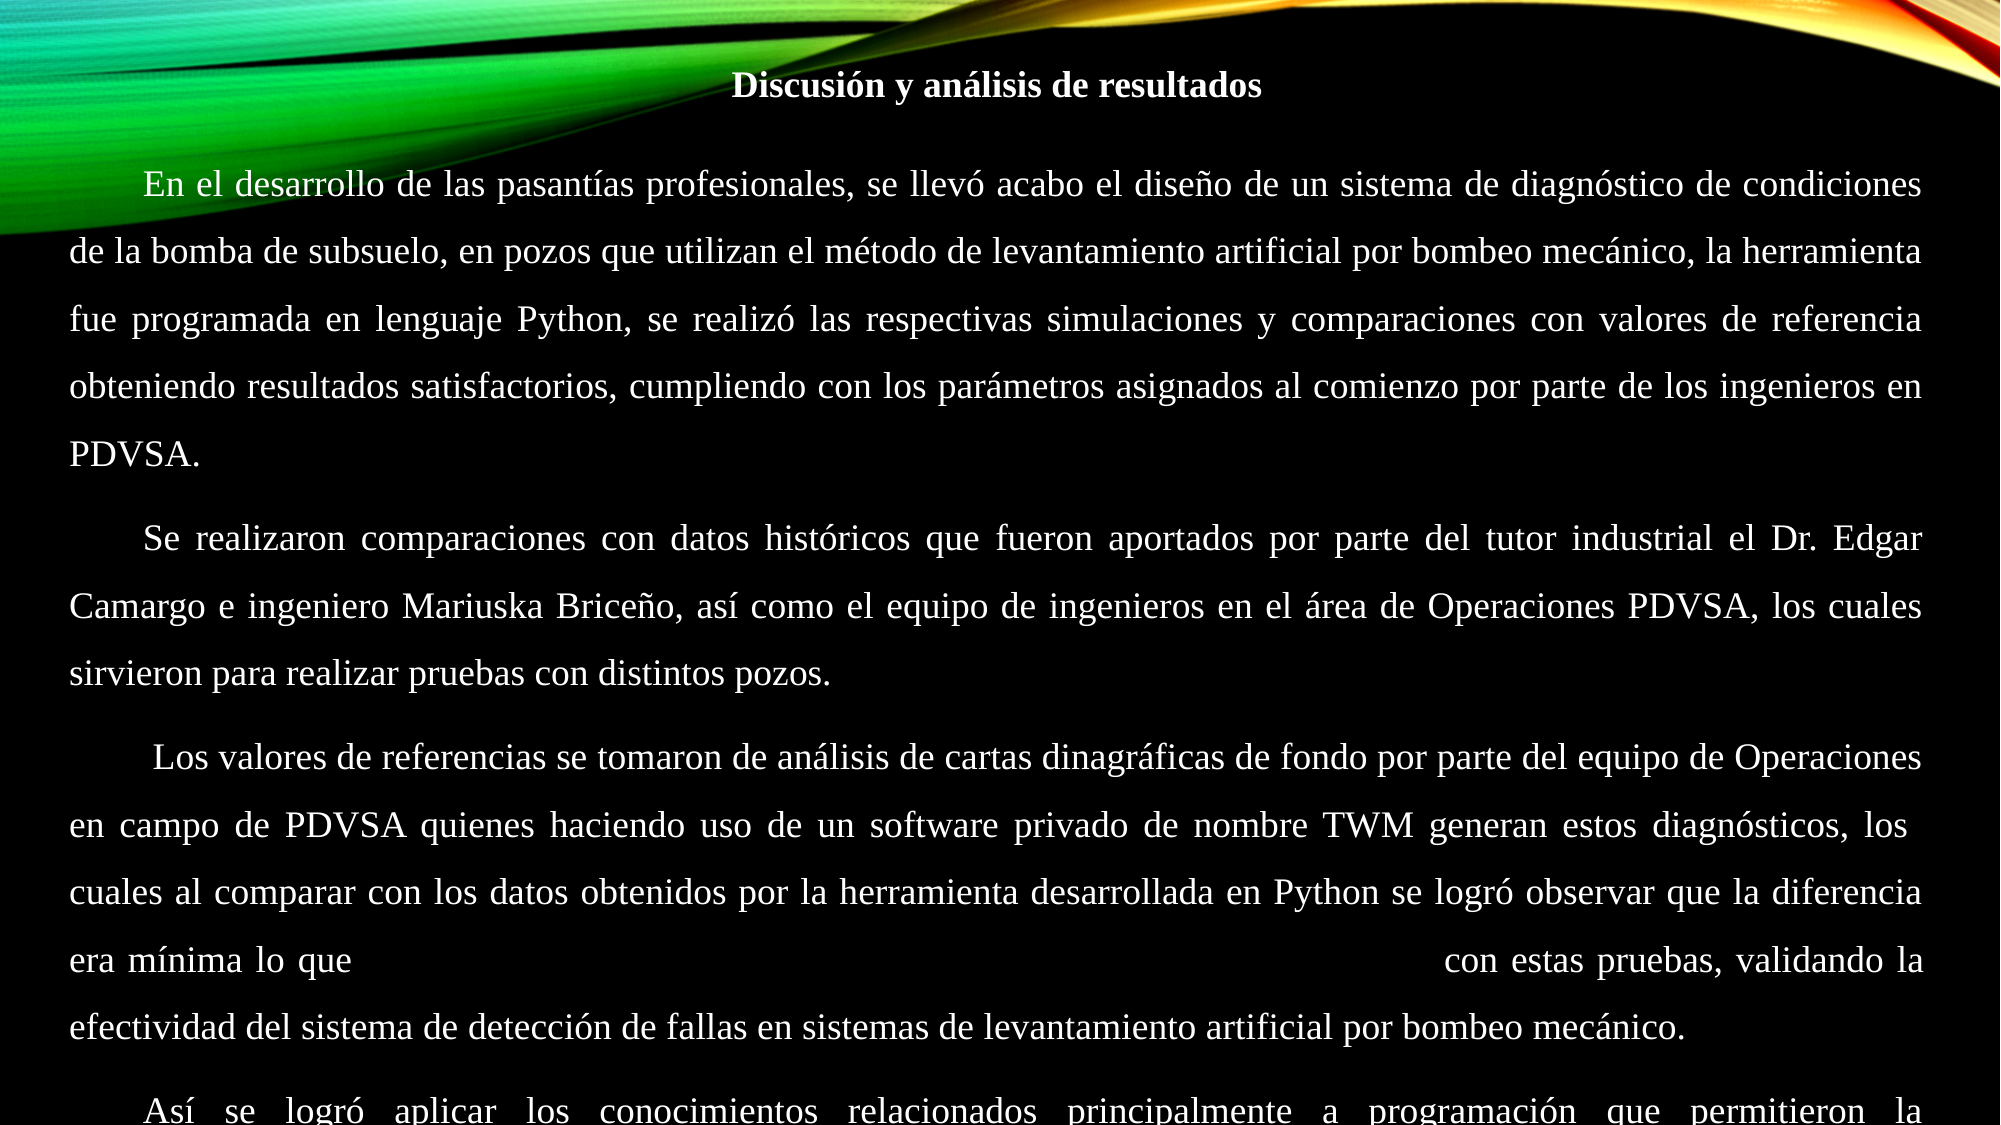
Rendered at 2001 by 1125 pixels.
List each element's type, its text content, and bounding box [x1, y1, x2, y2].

text_box Discusión y análisis de resultados En el desarrollo de las pasantías profesionales, se llevó acabo el diseño de un sistema de diagnóstico de condiciones de la bomba de subsuelo, en pozos que utilizan el método de levantamiento artificial por bombeo mecánico, la herramienta fue programada en lenguaje Python, se realizó las respectivas simulaciones y comparaciones con valores de referencia obteniendo resultados satisfactorios, cumpliendo con los parámetros asignados al comienzo por parte de los ingenieros en PDVSA. Se realizaron comparaciones con datos históricos que fueron aportados por parte del tutor industrial el Dr. Edgar Camargo e ingeniero Mariuska Briceño, así como el equipo de ingenieros en el área de Operaciones PDVSA, los cuales sirvieron para realizar pruebas con distintos pozos. Los valores de referencias se tomaron de análisis de cartas dinagráficas de fondo por parte del equipo de Operaciones en campo de PDVSA quienes haciendo uso de un software privado de nombre TWM generan estos diagnósticos, los cuales al comparar con los datos obtenidos por la herramienta desarrollada en Python se logró observar que la diferencia era mínima lo que demuestra la viabilidad del enfoque y la precisión de la clasificación con estas pruebas, validando la efectividad del sistema de detección de fallas en sistemas de levantamiento artificial por bombeo mecánico. Así se logró aplicar los conocimientos relacionados principalmente a programación que permitieron la implementación de la herramienta computacional. [54, 30, 1940, 1125]
picture [0, 0, 2000, 237]
